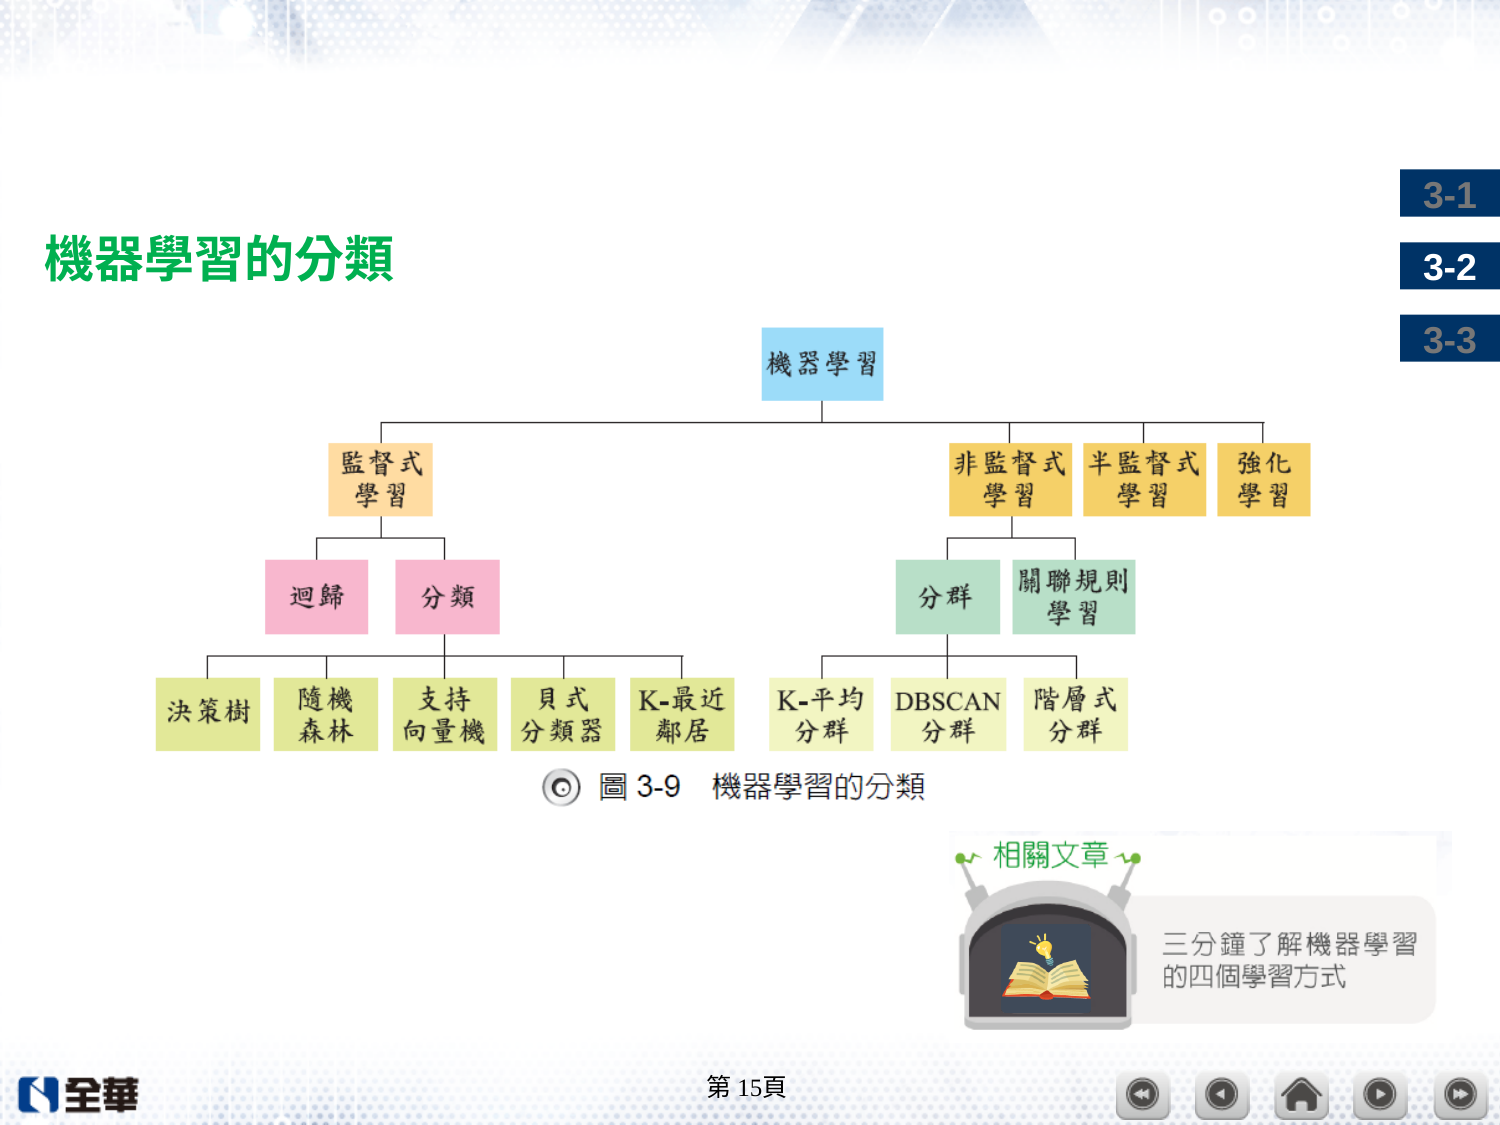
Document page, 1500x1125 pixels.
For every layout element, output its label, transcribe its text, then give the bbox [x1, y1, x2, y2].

list 機器學習的分類 [29, 219, 1386, 1048]
picture [0, 0, 1500, 1125]
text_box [949, 831, 1452, 1043]
